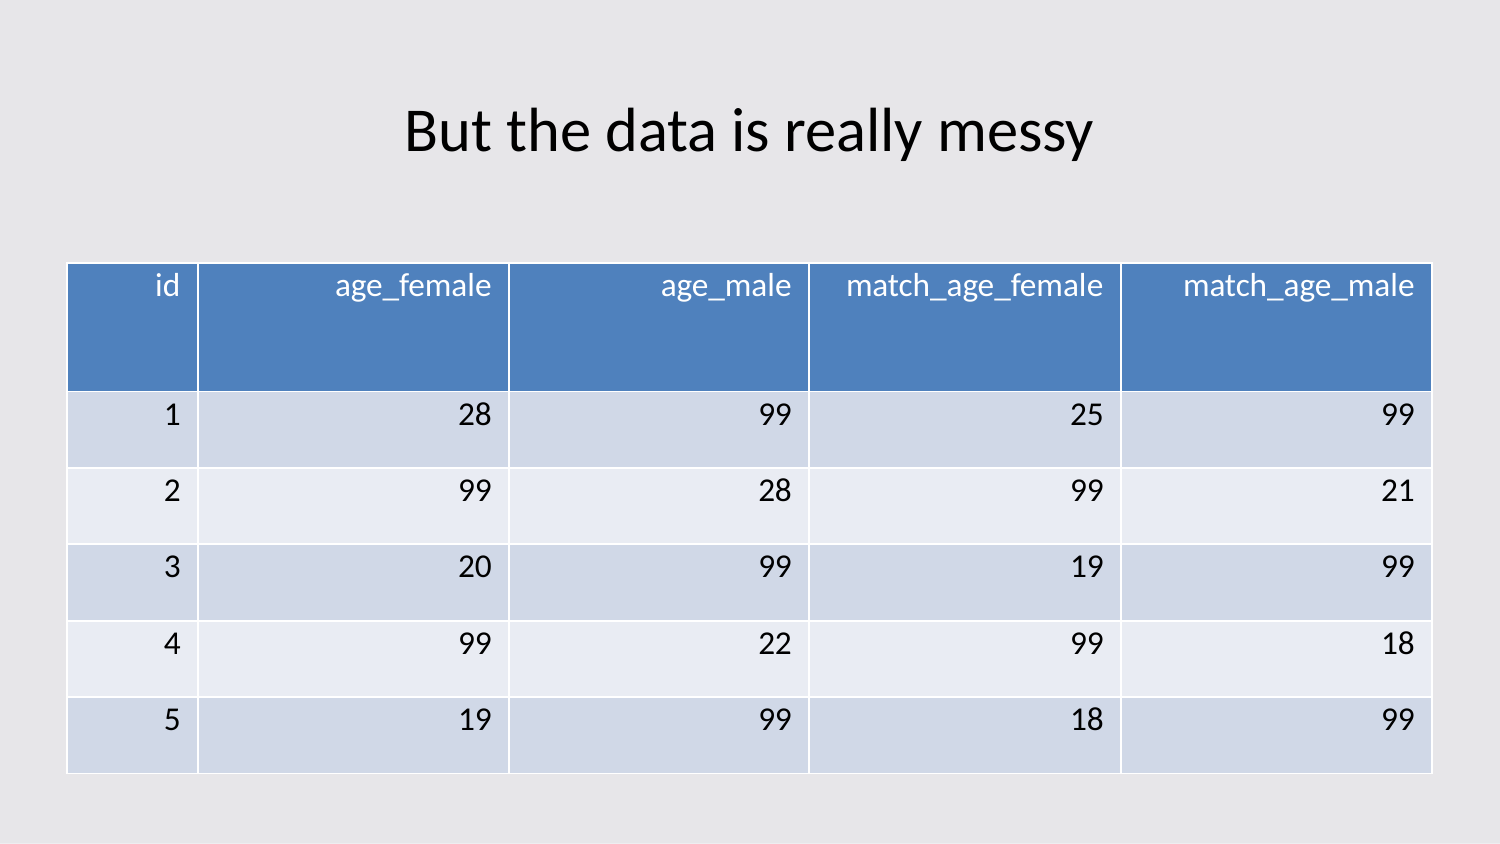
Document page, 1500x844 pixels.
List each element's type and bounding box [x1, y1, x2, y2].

text_box [0, 0, 1500, 844]
